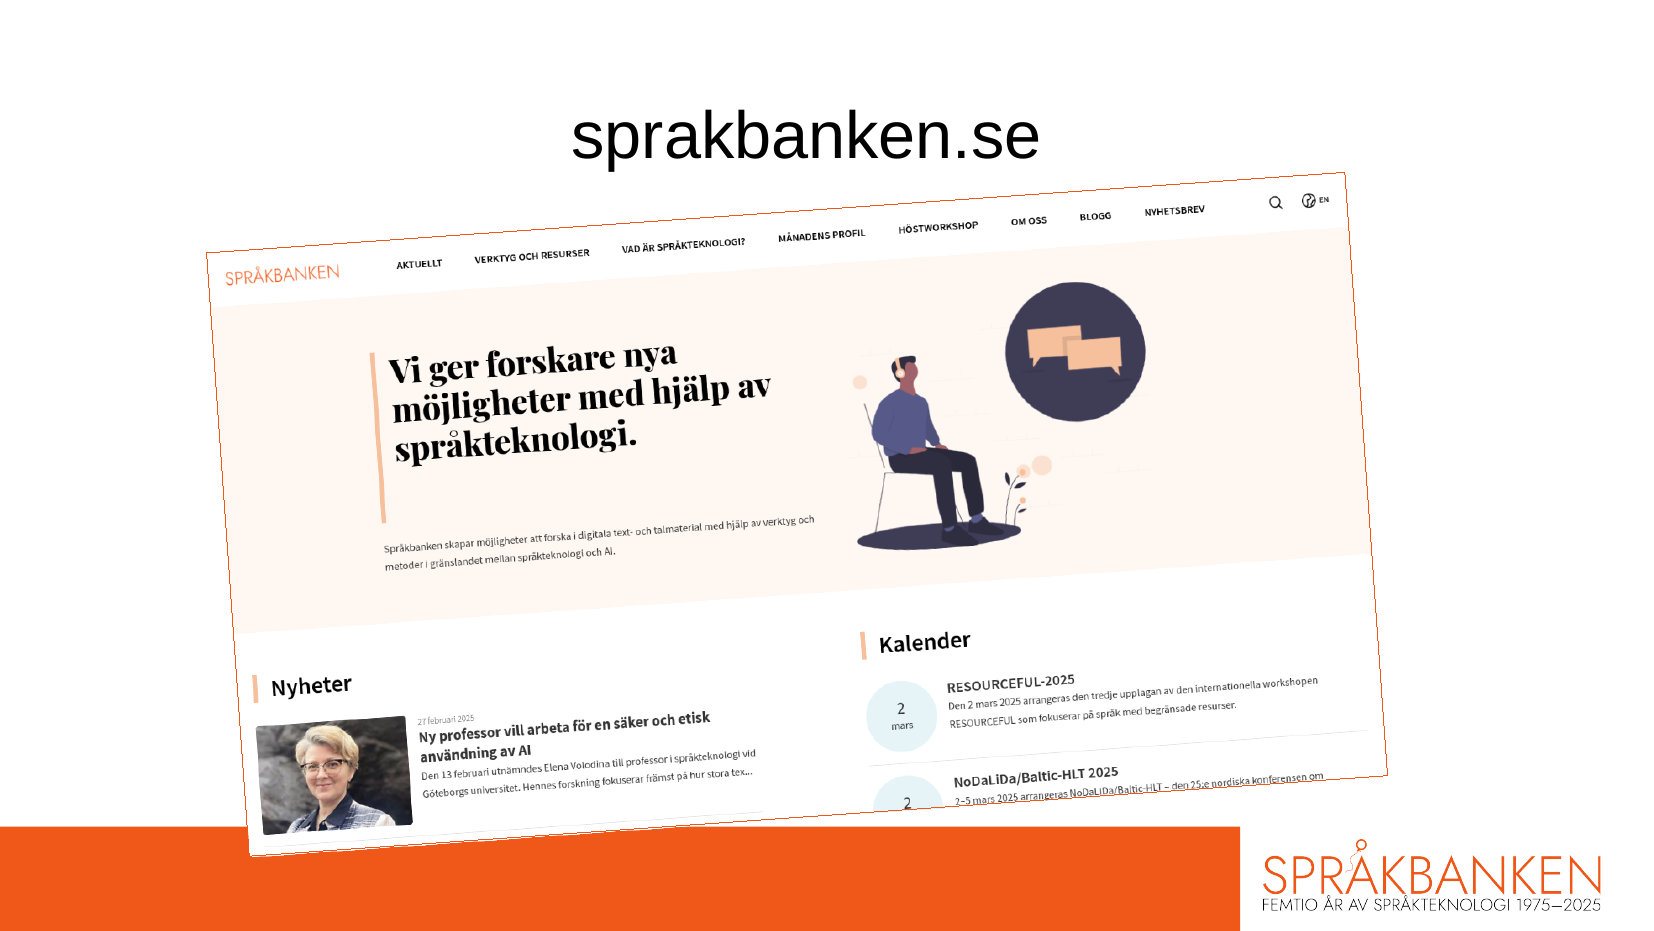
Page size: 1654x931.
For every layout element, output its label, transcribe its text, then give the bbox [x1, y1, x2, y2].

picture [208, 173, 1387, 857]
text_box sprakbanken.se [556, 84, 1087, 178]
picture [1263, 839, 1601, 911]
